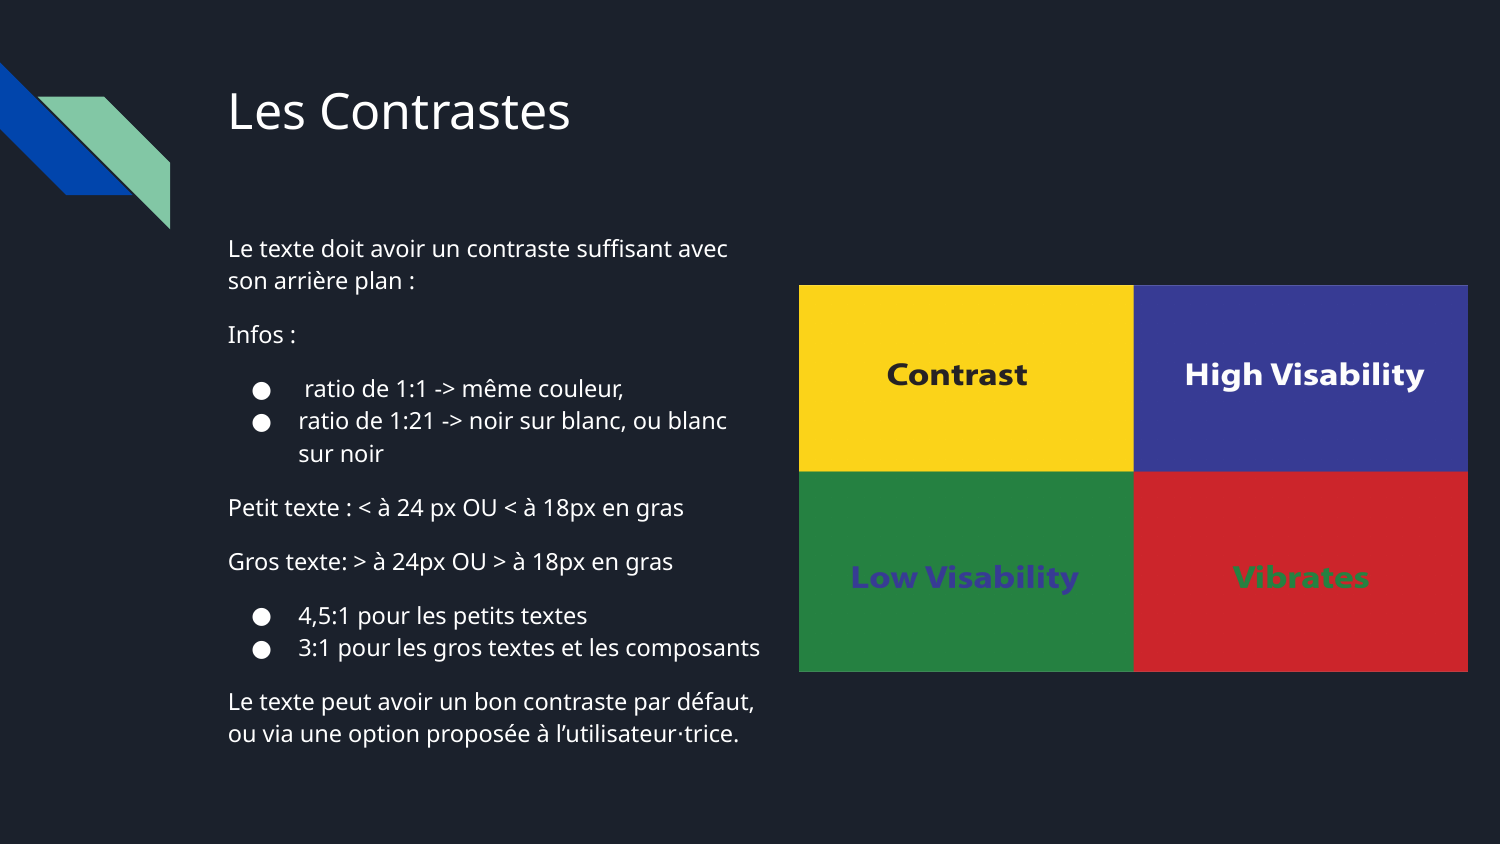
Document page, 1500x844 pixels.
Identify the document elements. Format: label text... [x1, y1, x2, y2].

picture [798, 285, 1469, 672]
title Les Contrastes [212, 64, 1368, 215]
list Le texte doit avoir un contraste suffisant avec son arrière plan : Infos : ratio de 1:1 -> même couleur, ratio de 1:21 -> noir sur blanc, ou blanc sur noir Petit texte : < à 24 px OU < à 18px en gras Gros texte: > à 24px OU > à 18px en gras 4,5:1 pour les petits textes 3:1 pour les gros textes et les composants Le texte peut avoir un bon contraste par défaut, ou via une option proposée à l’utilisateur⋅trice. [212, 214, 781, 774]
